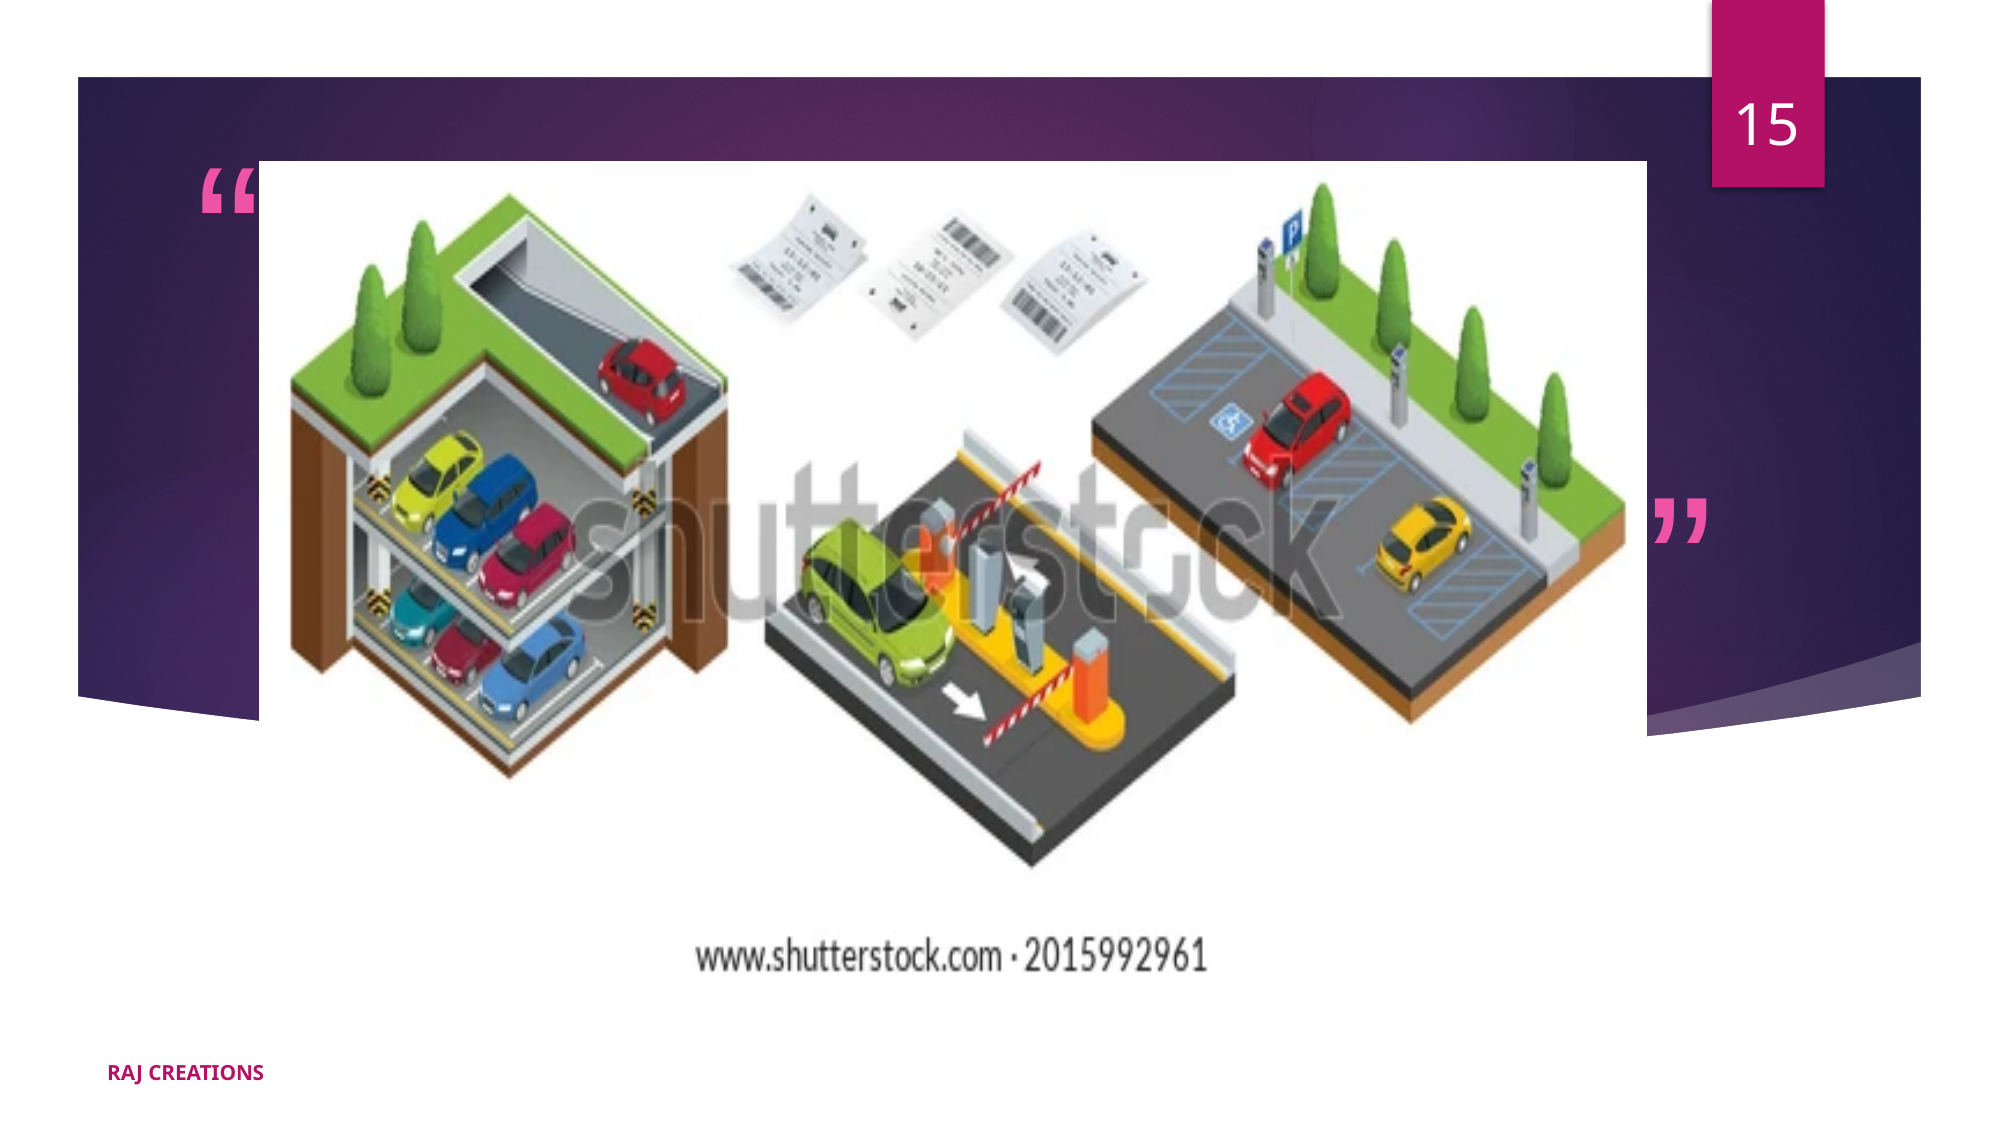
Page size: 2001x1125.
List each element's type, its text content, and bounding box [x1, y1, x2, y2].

slide_number 15 [1698, 48, 1836, 175]
picture [259, 160, 1647, 989]
footer RAJ CREATIONS [92, 1048, 726, 1099]
